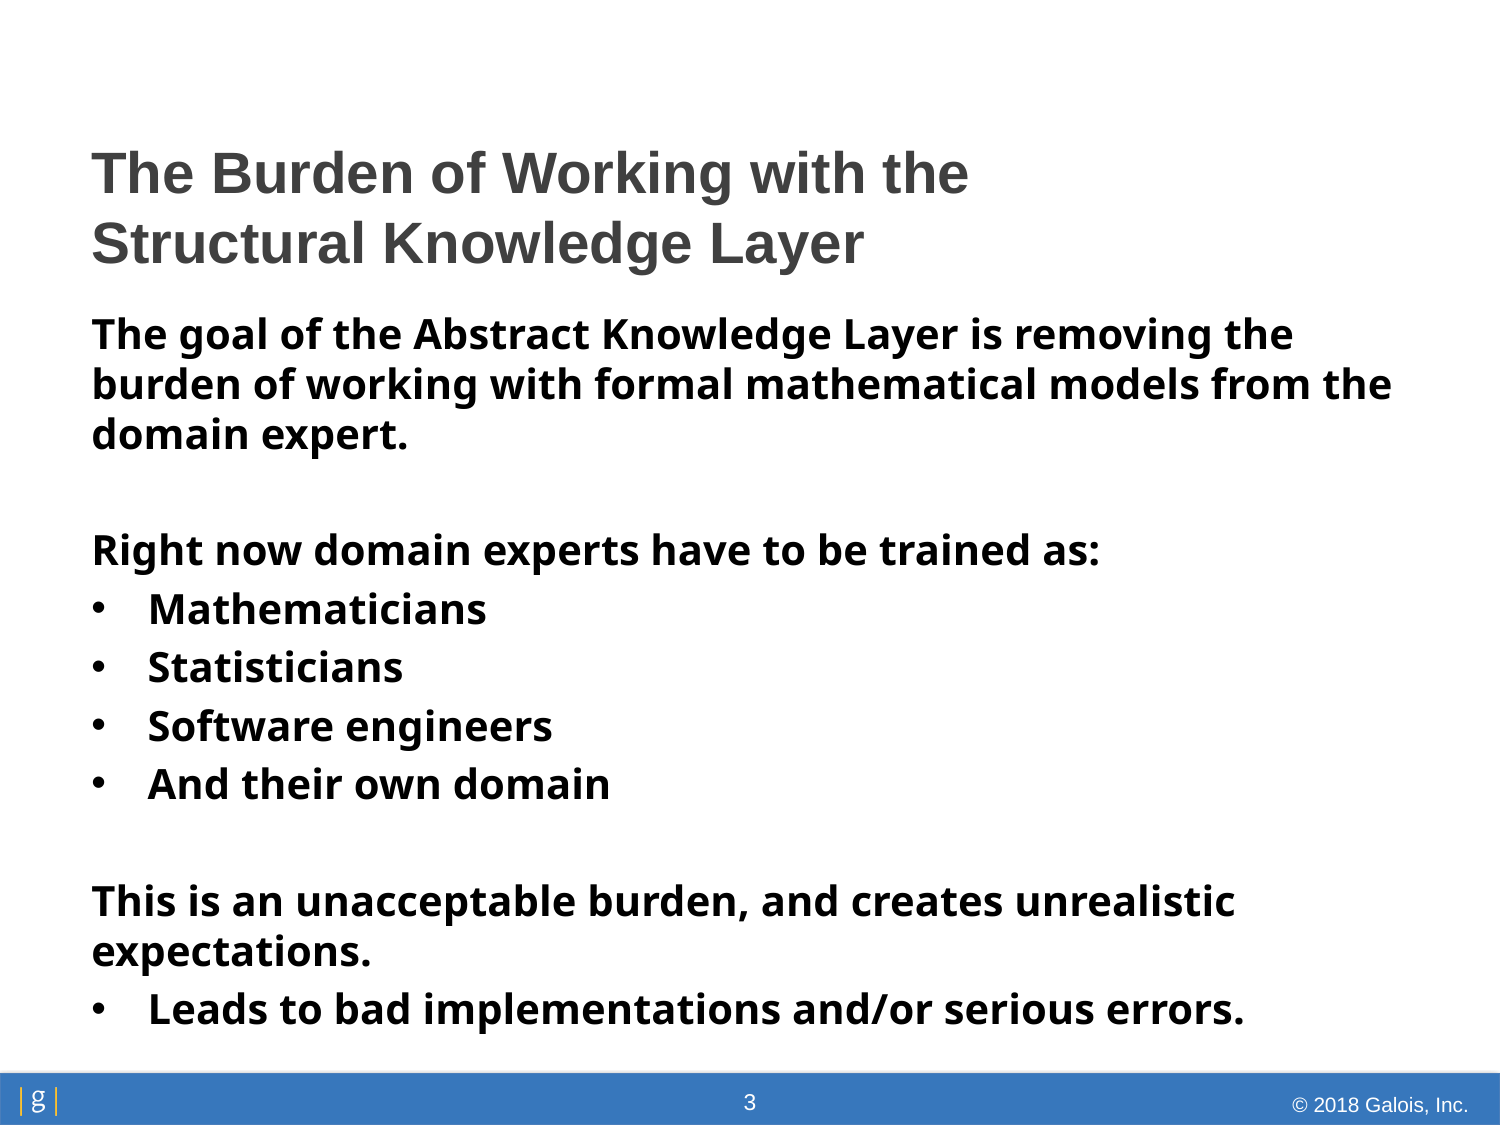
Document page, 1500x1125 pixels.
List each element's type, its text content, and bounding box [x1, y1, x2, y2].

title The Burden of Working with the Structural Knowledge Layer [76, 172, 1426, 239]
picture [20, 1087, 57, 1116]
list The goal of the Abstract Knowledge Layer is removing the burden of working with formal mathematical models from the domain expert. Right now domain experts have to be trained as: Mathematicians Statisticians Software engineers And their own domain This is an unacceptable burden, and creates unrealistic expectations. Leads to bad implementations and/or serious errors. [76, 299, 1426, 1005]
